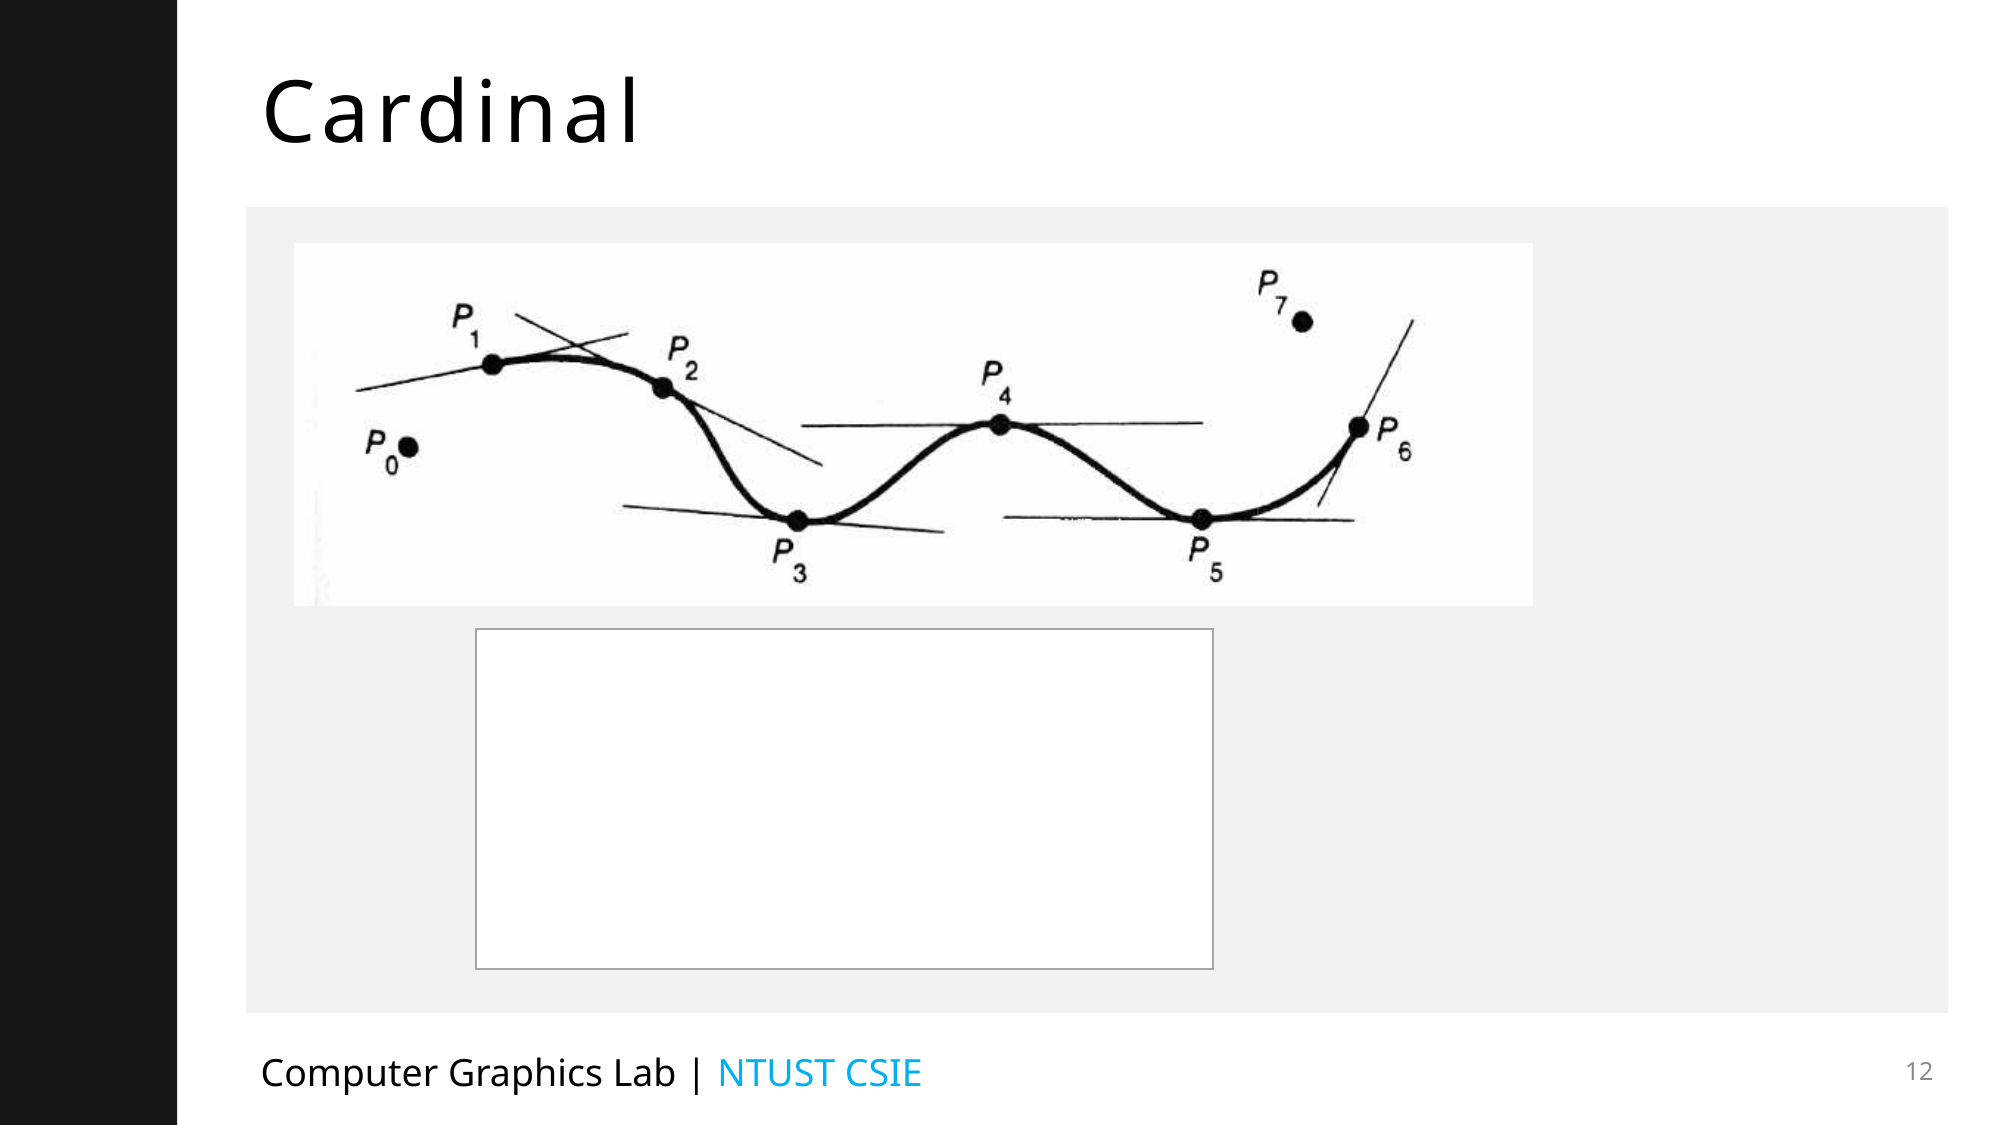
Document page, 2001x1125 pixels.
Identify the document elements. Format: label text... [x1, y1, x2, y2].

title Cardinal [246, 59, 1949, 169]
picture [294, 243, 1533, 606]
